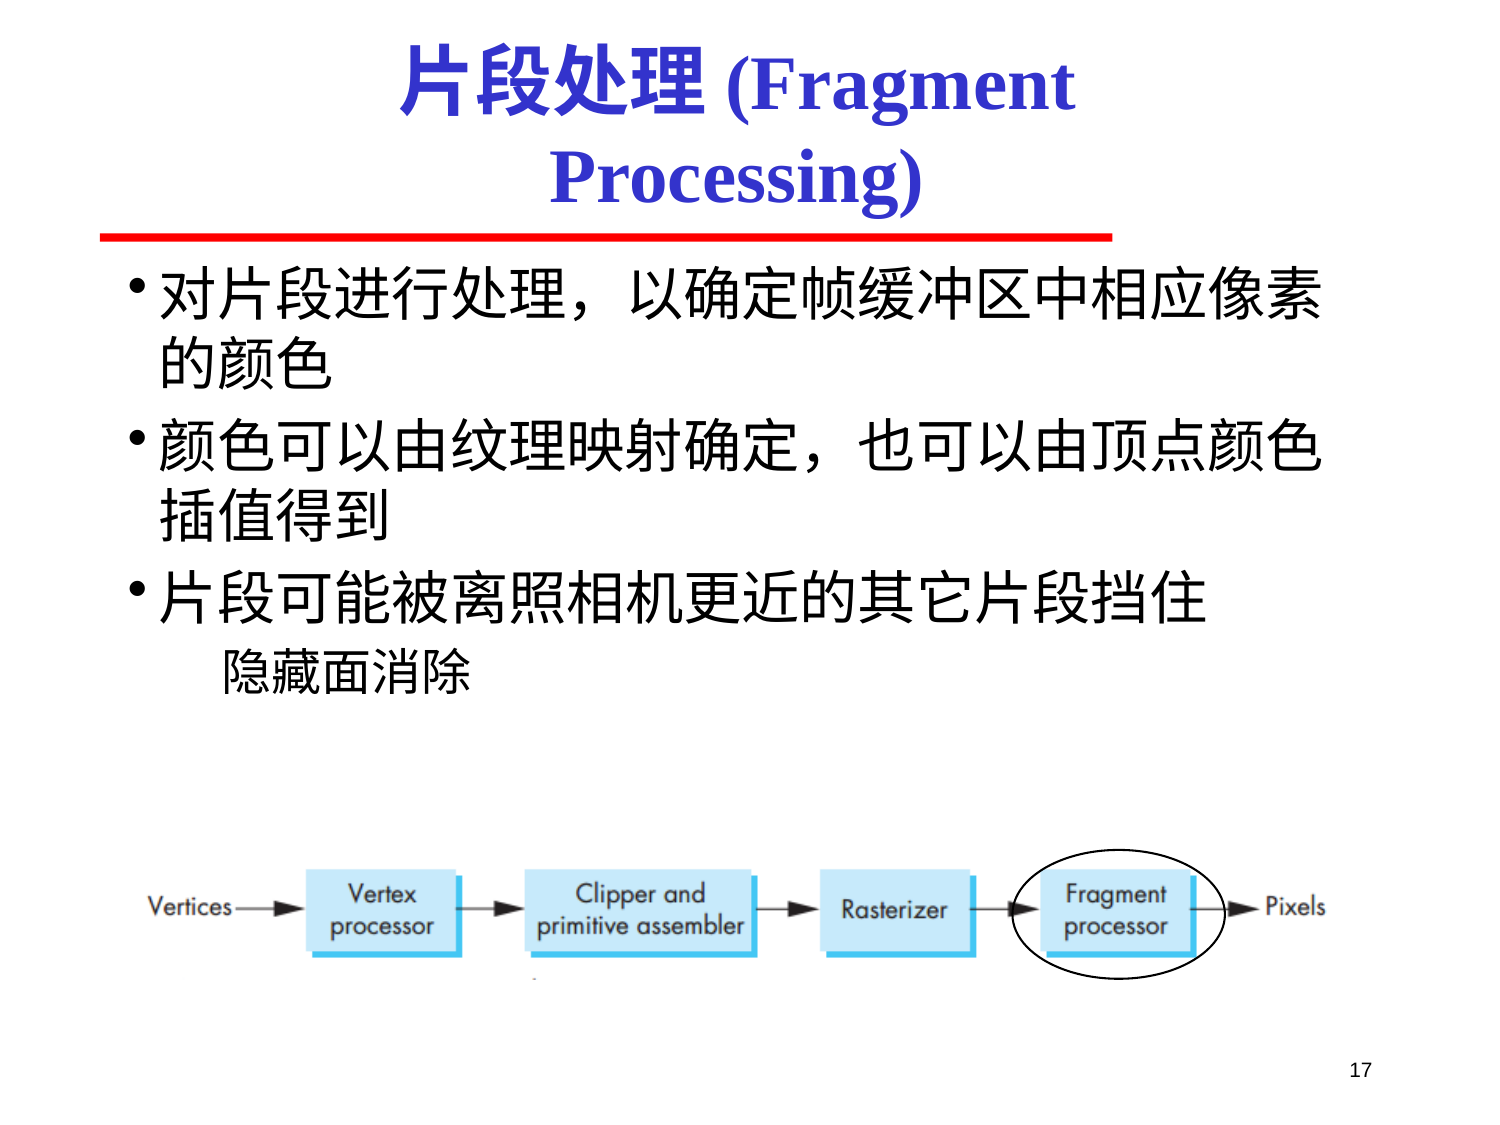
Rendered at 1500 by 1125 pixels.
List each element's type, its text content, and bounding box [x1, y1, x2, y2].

picture [124, 849, 1351, 980]
list 对片段进行处理，以确定帧缓冲区中相应像素的颜色 颜色可以由纹理映射确定，也可以由顶点颜色插值得到 片段可能被离照相机更近的其它片段挡住 隐藏面消除 [112, 249, 1388, 1025]
title 片段处理(Fragment Processing) [225, 37, 1250, 213]
text_box [1324, 1037, 1388, 1100]
